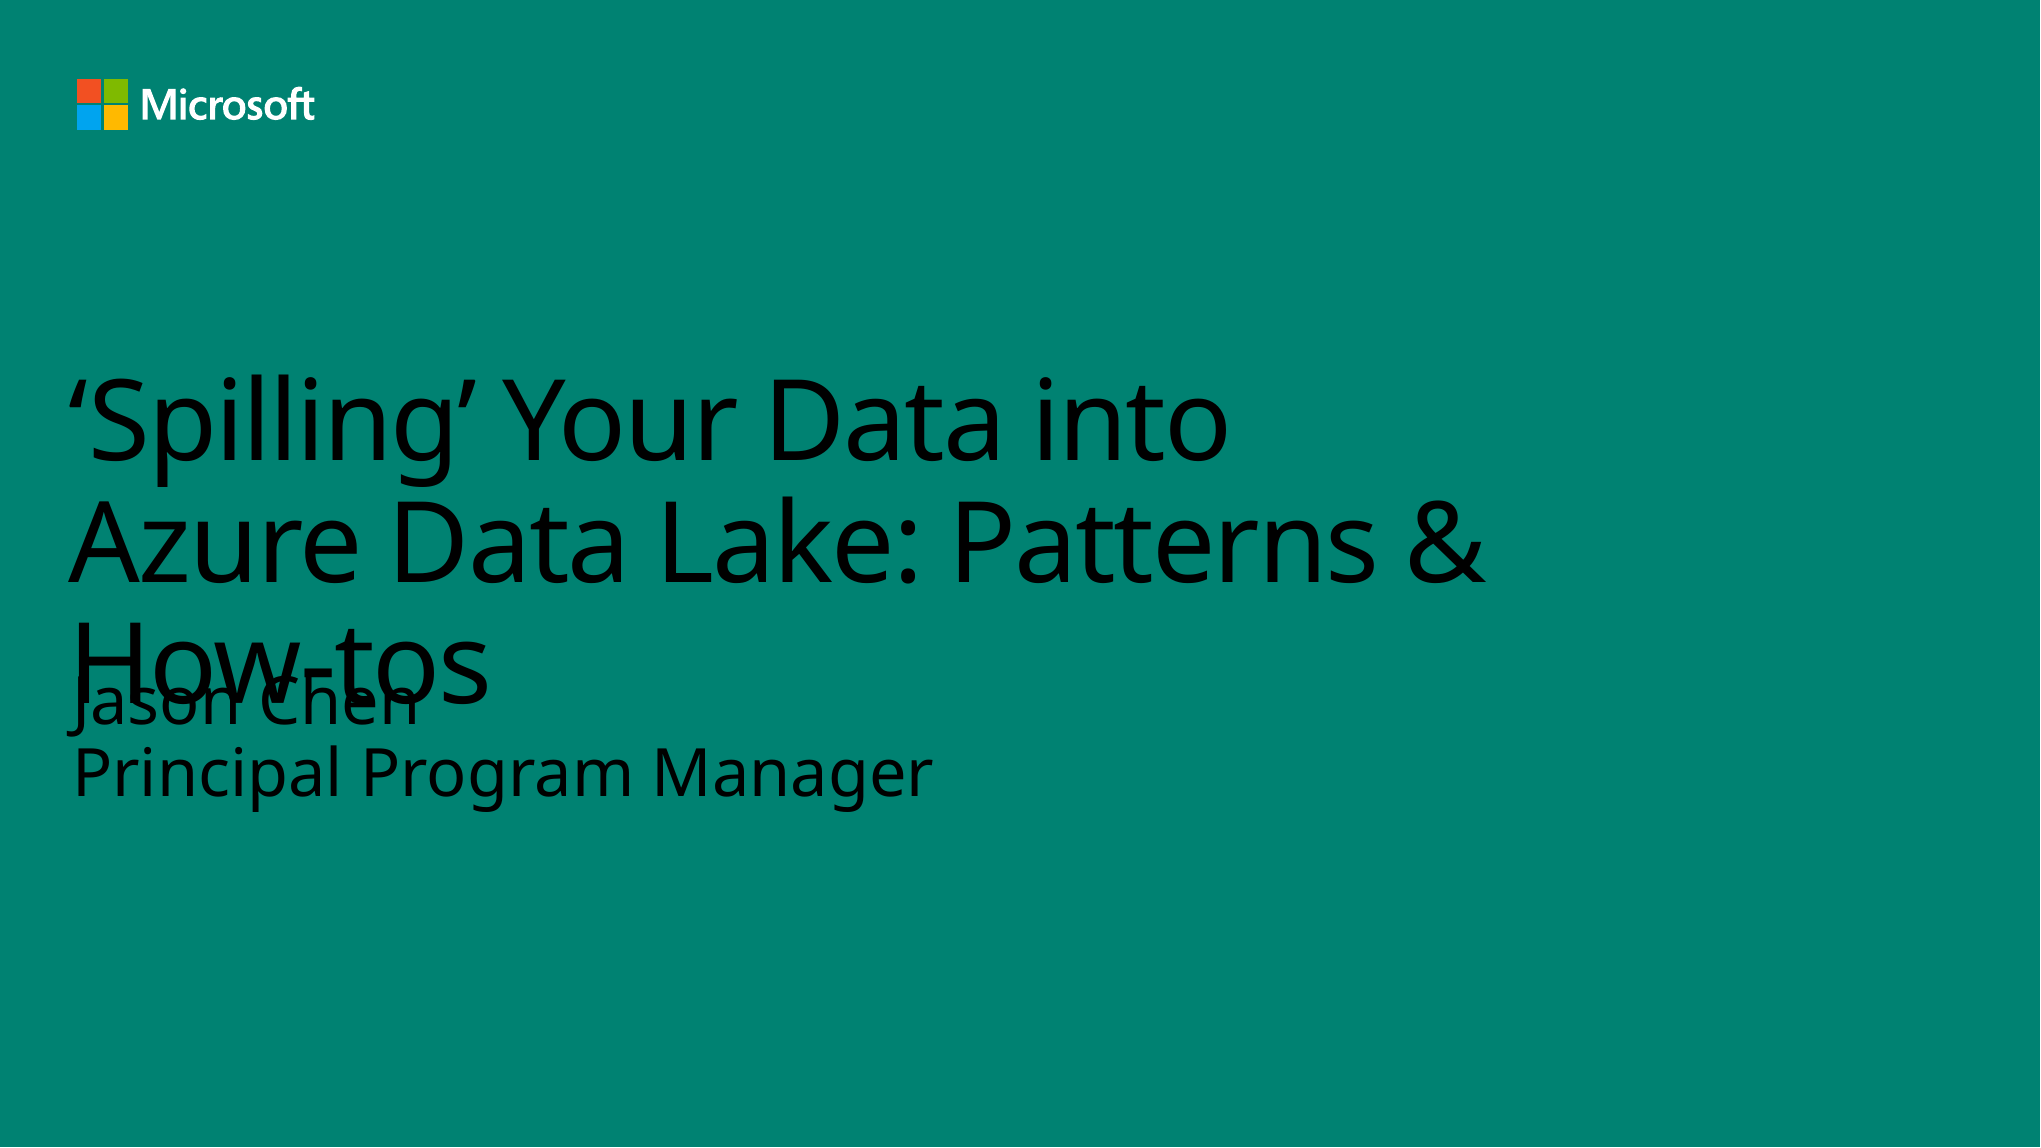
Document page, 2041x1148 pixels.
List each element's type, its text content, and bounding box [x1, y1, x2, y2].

list Jason Chen Principal Program Manager [45, 648, 1246, 949]
title ‘Spilling’ Your Data into Azure Data Lake: Patterns & How-tos [45, 348, 1546, 649]
